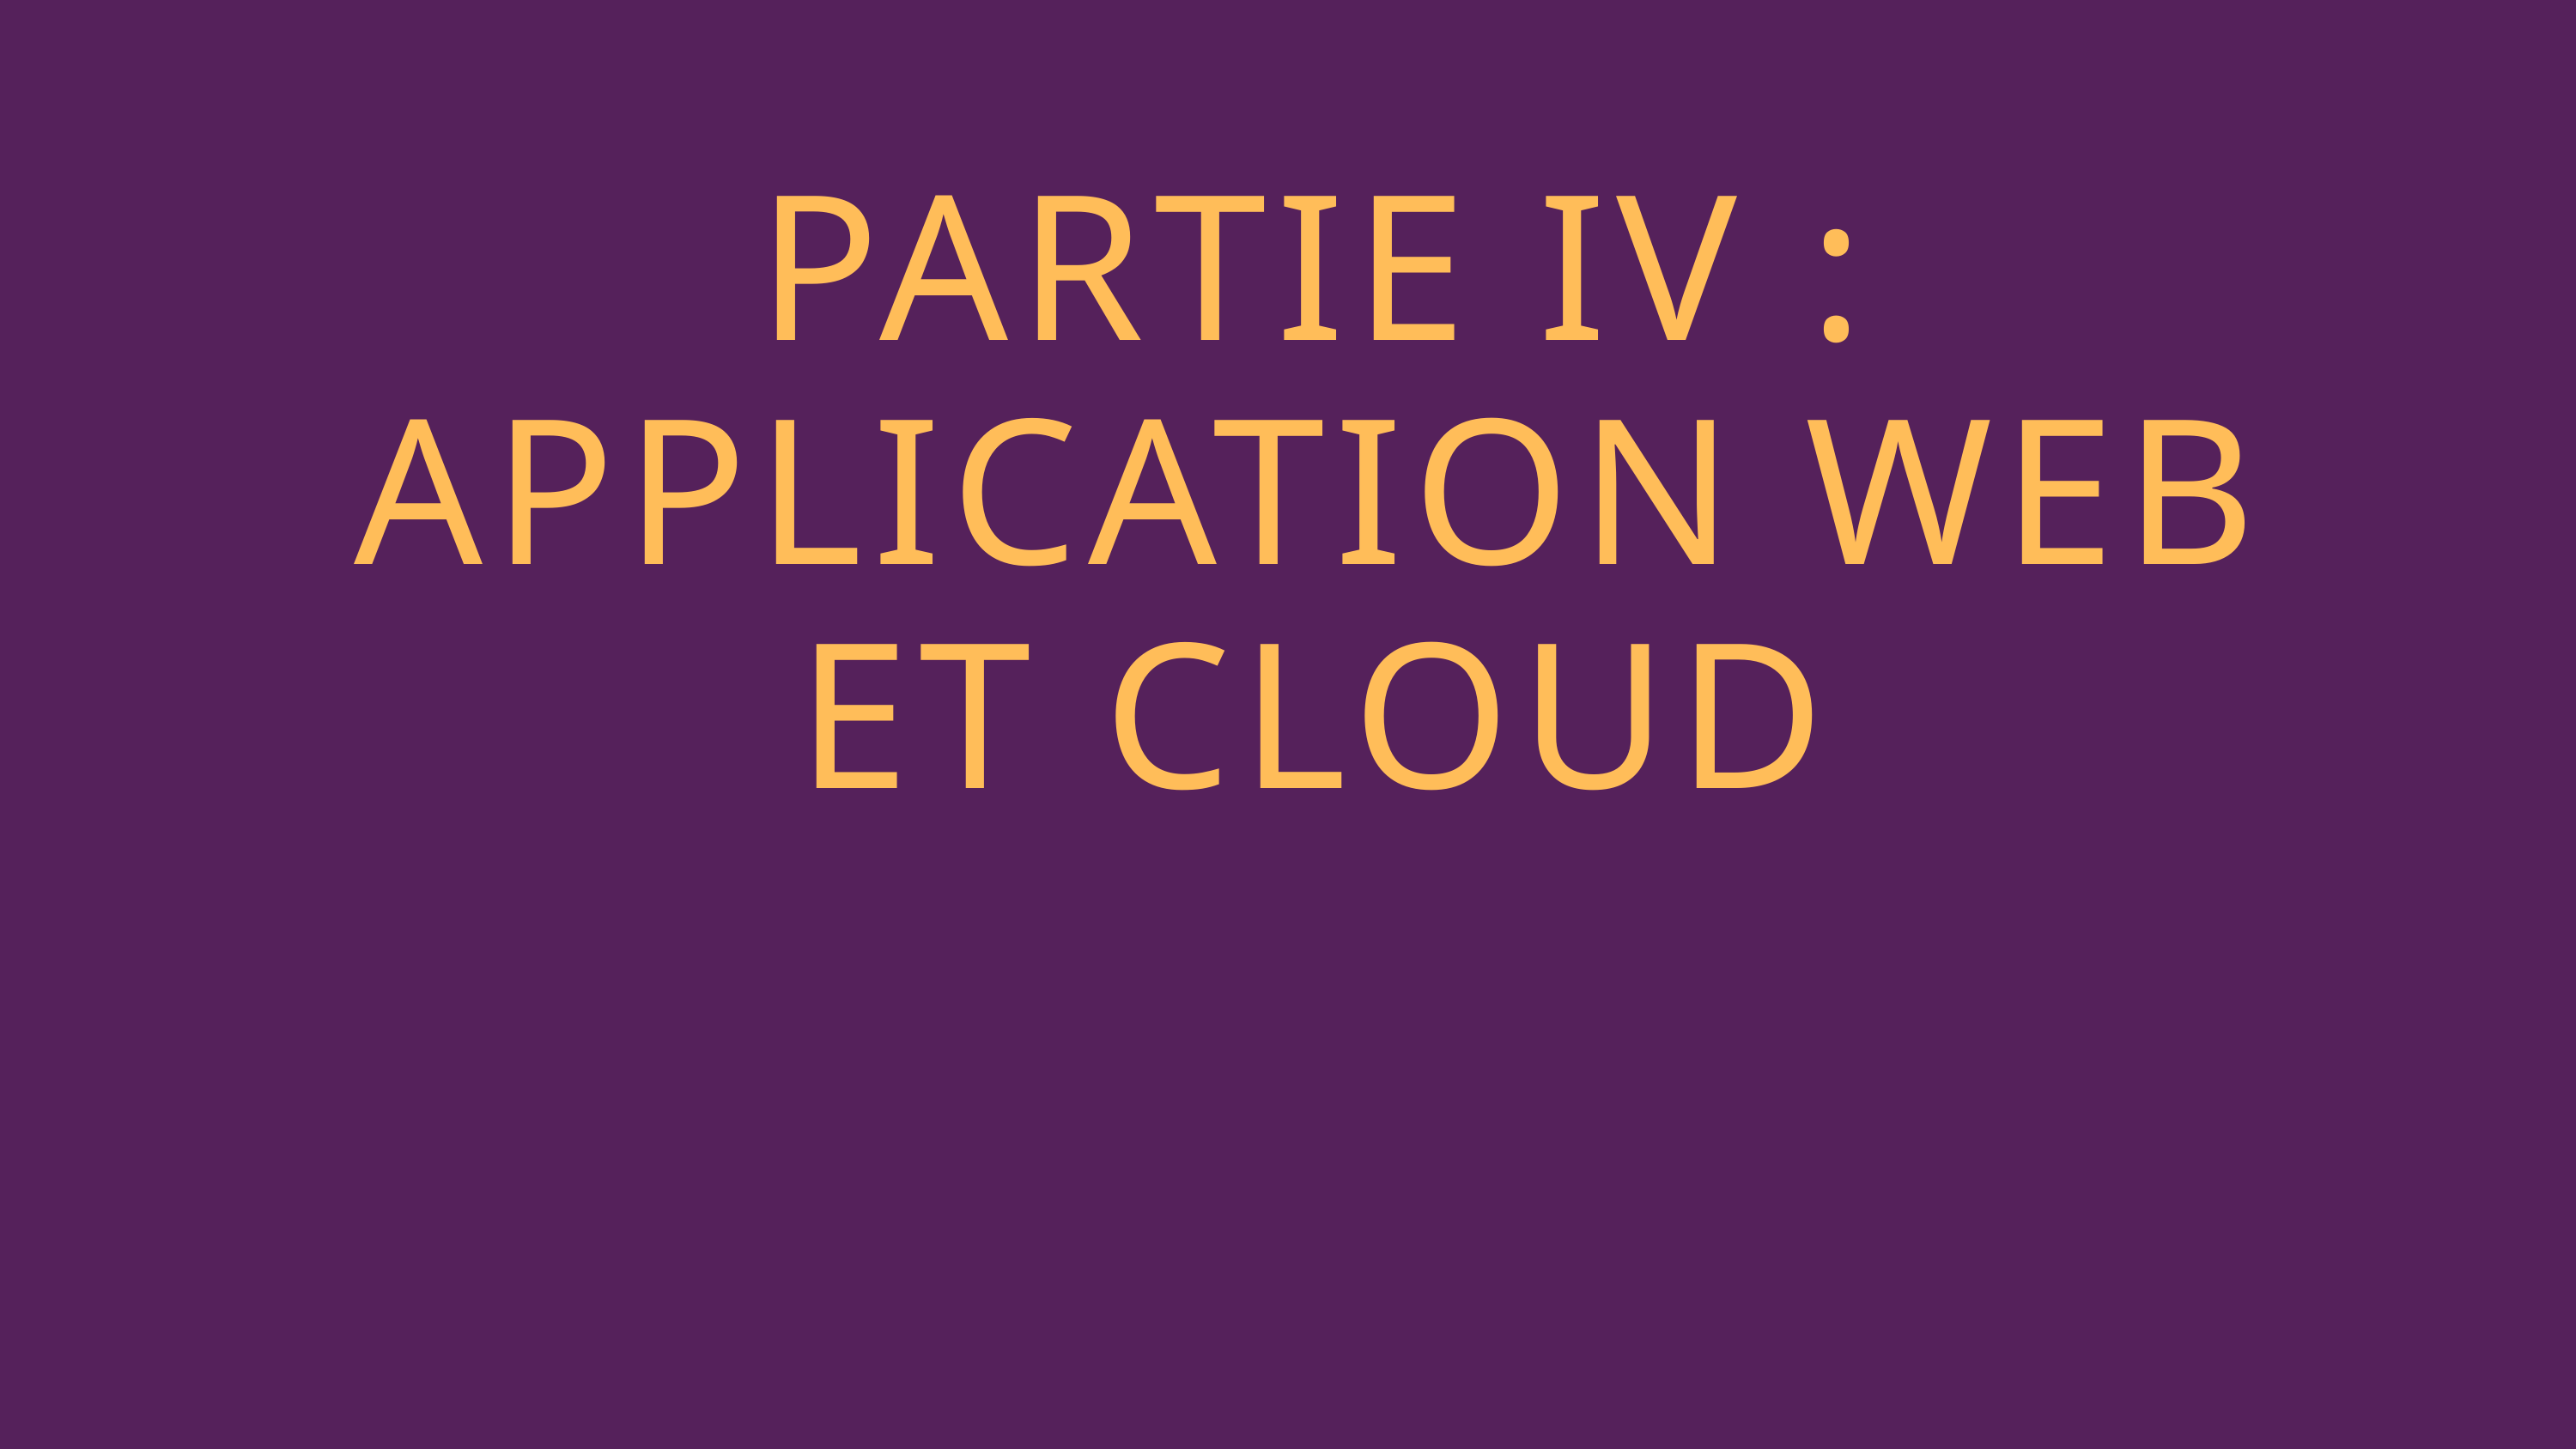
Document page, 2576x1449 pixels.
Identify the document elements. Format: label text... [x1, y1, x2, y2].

text_box PARTIE IV : APPLICATION WEB ET CLOUD [225, 156, 2399, 828]
